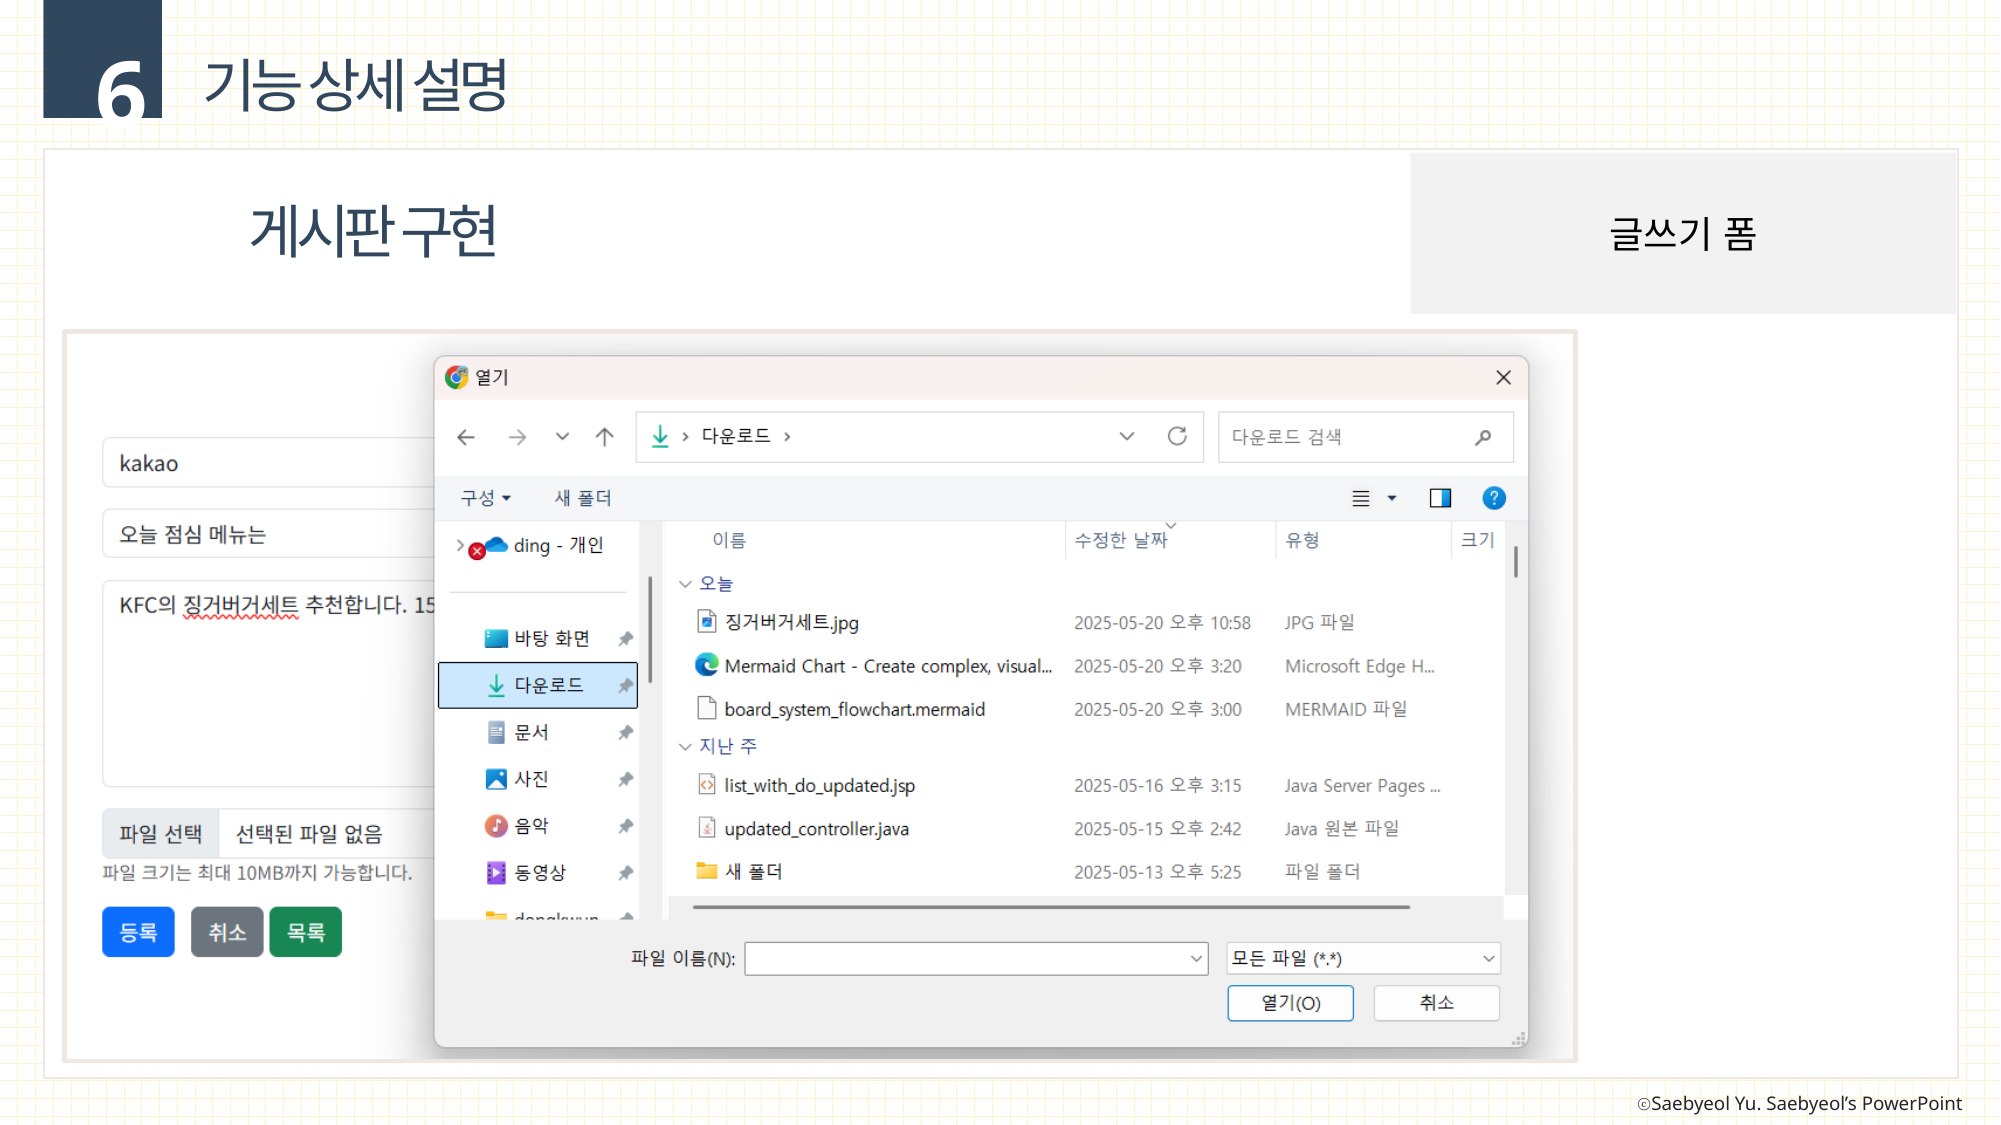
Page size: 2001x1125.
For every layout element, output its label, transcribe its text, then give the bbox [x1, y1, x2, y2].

text_box [43, 148, 1959, 1079]
text_box 게시판 구현 [233, 187, 1037, 274]
text_box 글쓰기 폼 [1409, 152, 1957, 315]
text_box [43, 0, 162, 155]
picture [66, 333, 1574, 1059]
text_box 기능 상세 설명 [188, 41, 617, 128]
